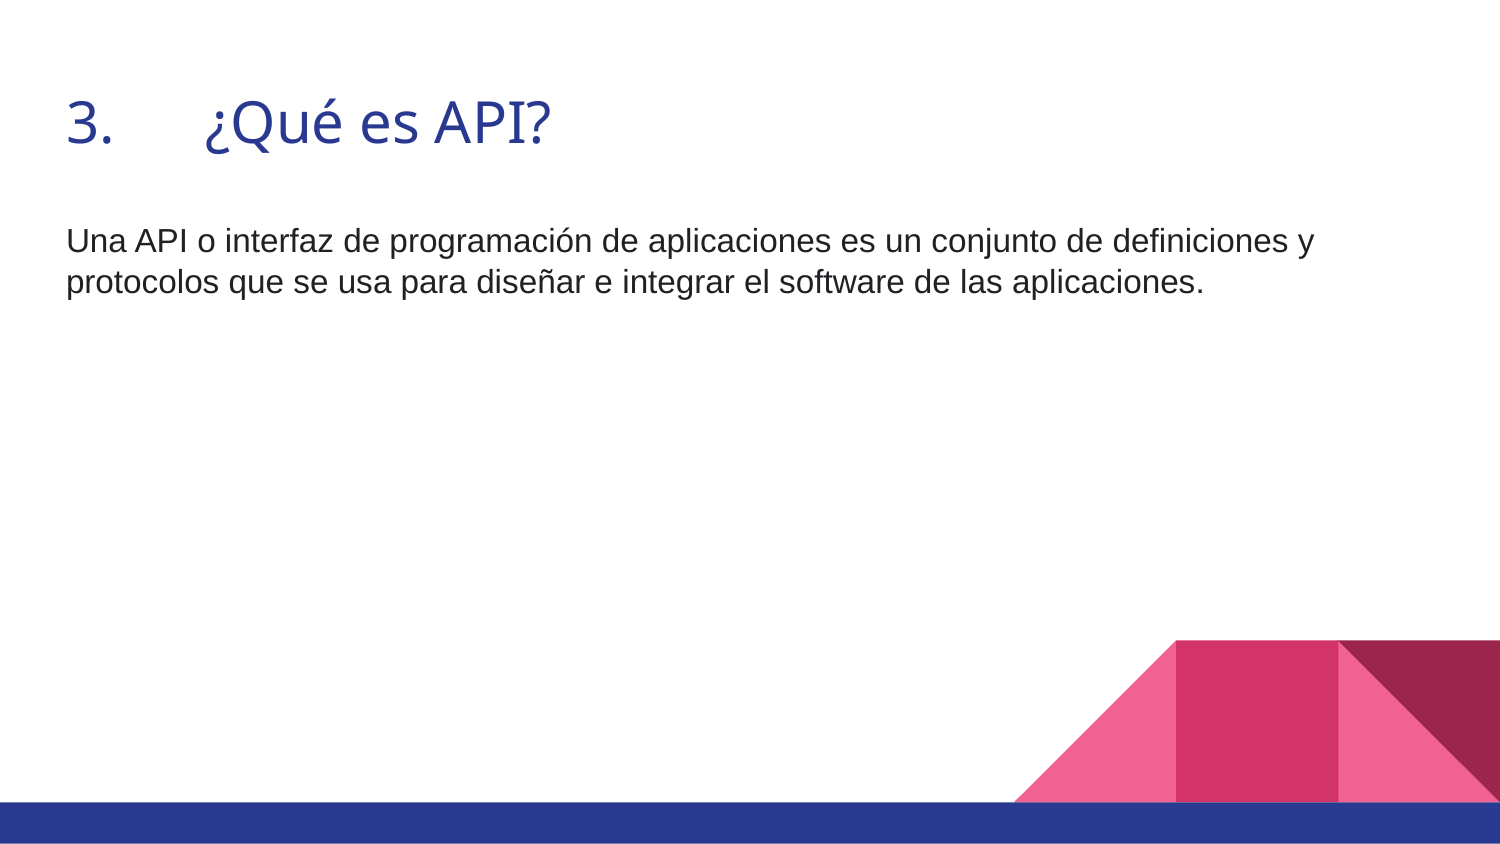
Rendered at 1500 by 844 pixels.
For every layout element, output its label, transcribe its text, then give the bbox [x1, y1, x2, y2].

title 3. ¿Qué es API? [51, 70, 1449, 171]
list Una API o interfaz de programación de aplicaciones es un conjunto de definiciones y protocolos que se usa para diseñar e integrar el software de las aplicaciones. [51, 201, 1449, 782]
